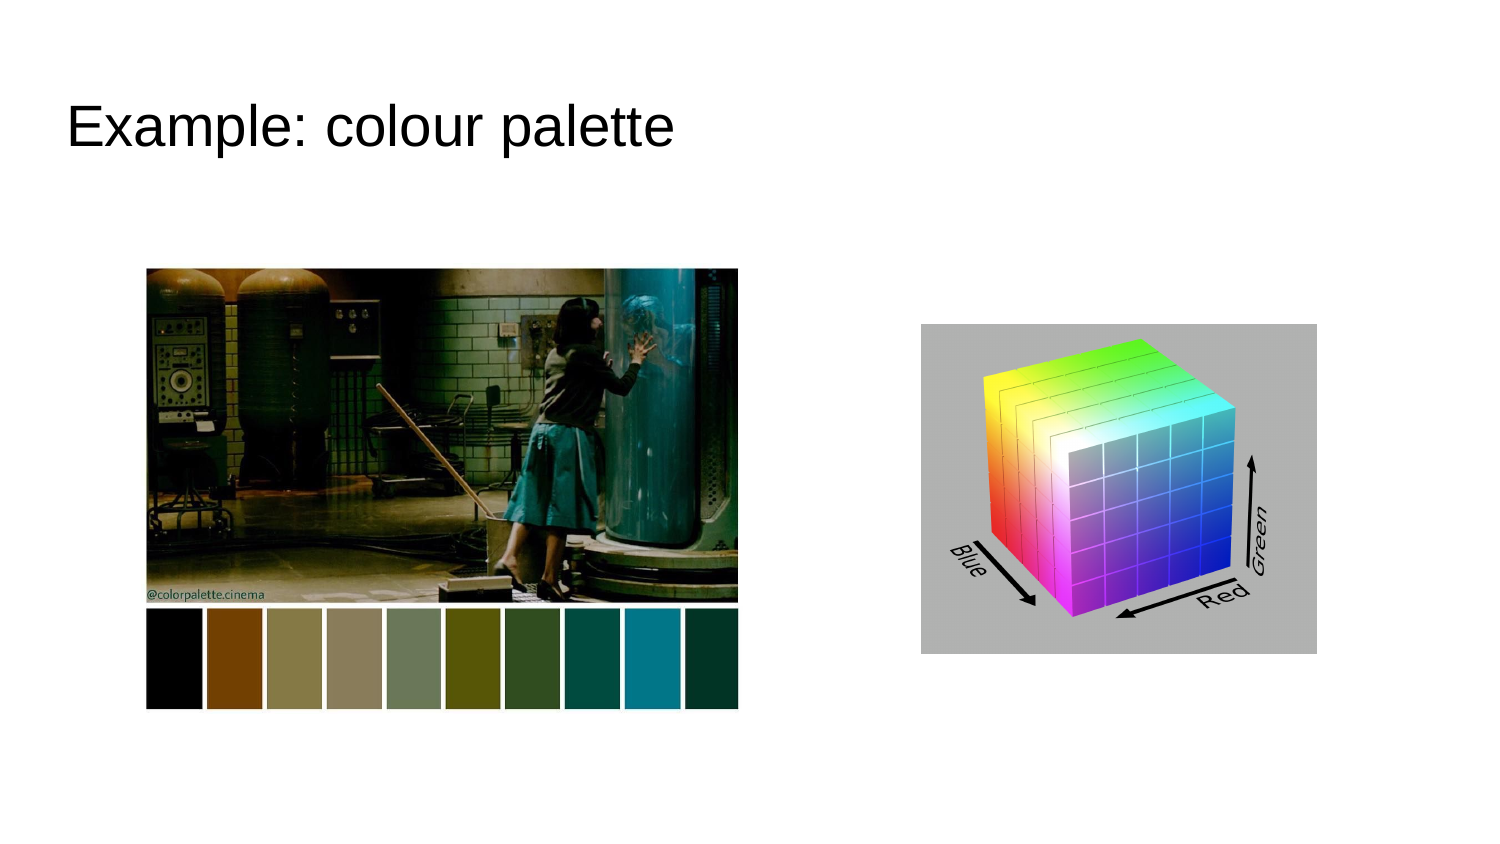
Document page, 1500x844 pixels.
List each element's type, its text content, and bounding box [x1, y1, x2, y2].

title Example: colour palette [51, 72, 1449, 167]
picture [141, 263, 743, 715]
picture [921, 324, 1317, 654]
